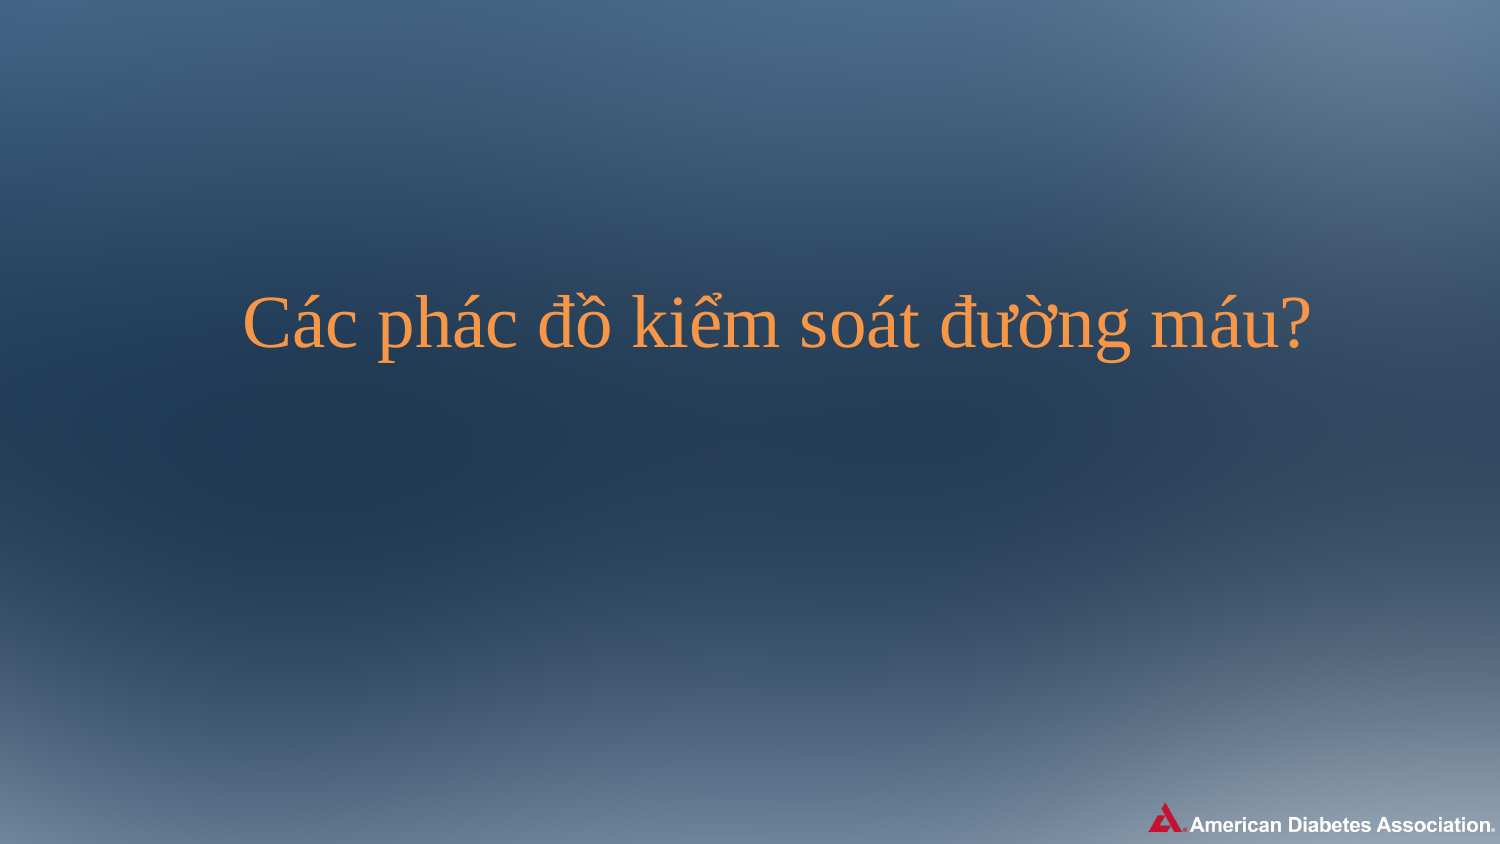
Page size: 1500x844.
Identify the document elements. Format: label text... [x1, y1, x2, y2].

text_box Các phác đồ kiểm soát đường máu? [218, 264, 1338, 547]
picture [0, 0, 1500, 844]
